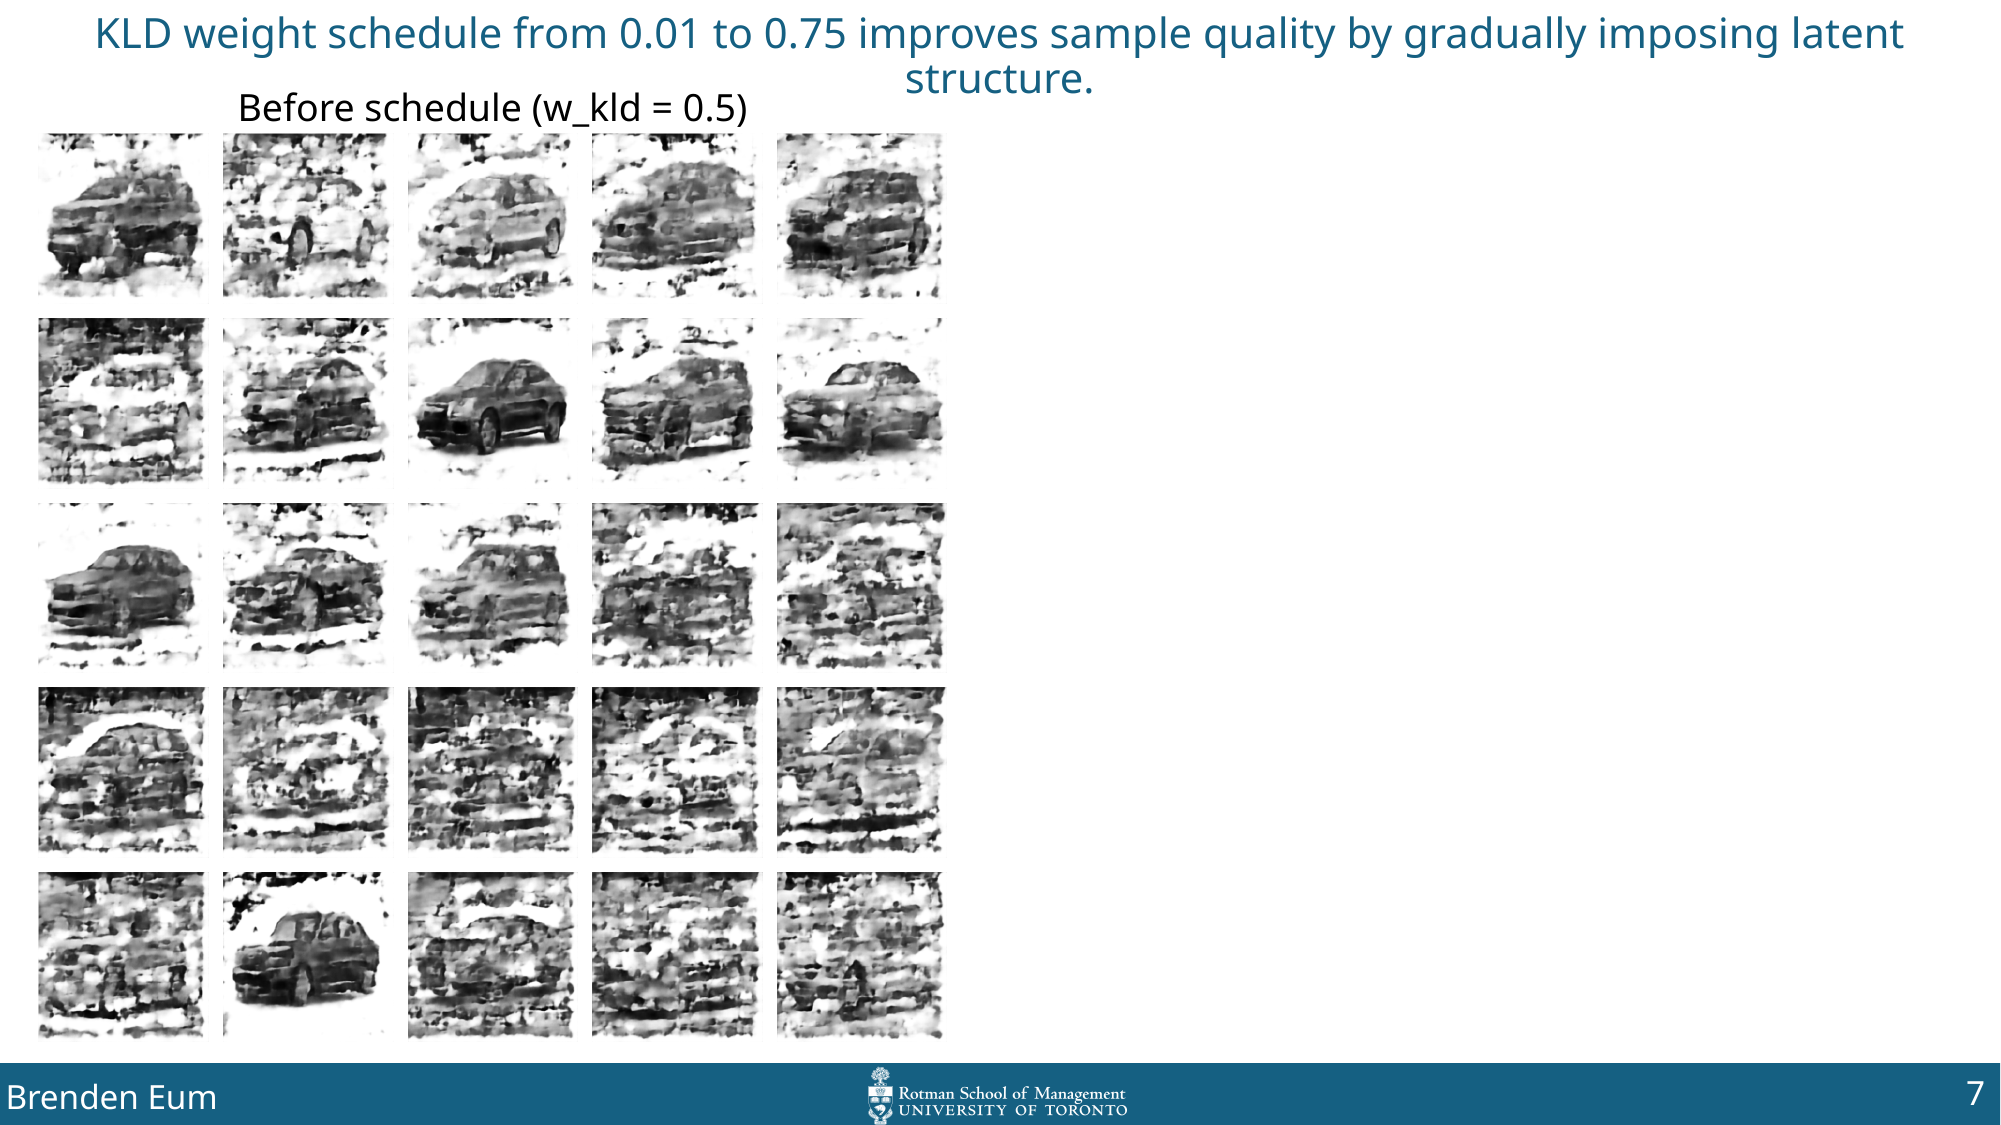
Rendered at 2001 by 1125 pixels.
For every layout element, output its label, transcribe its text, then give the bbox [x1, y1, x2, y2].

picture [865, 1063, 1135, 1125]
slide_number 7 [1776, 1065, 2000, 1125]
picture [24, 118, 962, 1057]
text_box Before schedule (w_kld = 0.5) [24, 76, 961, 118]
title KLD weight schedule from 0.01 to 0.75 improves sample quality by gradually imposing latent structure. [24, 0, 1975, 116]
